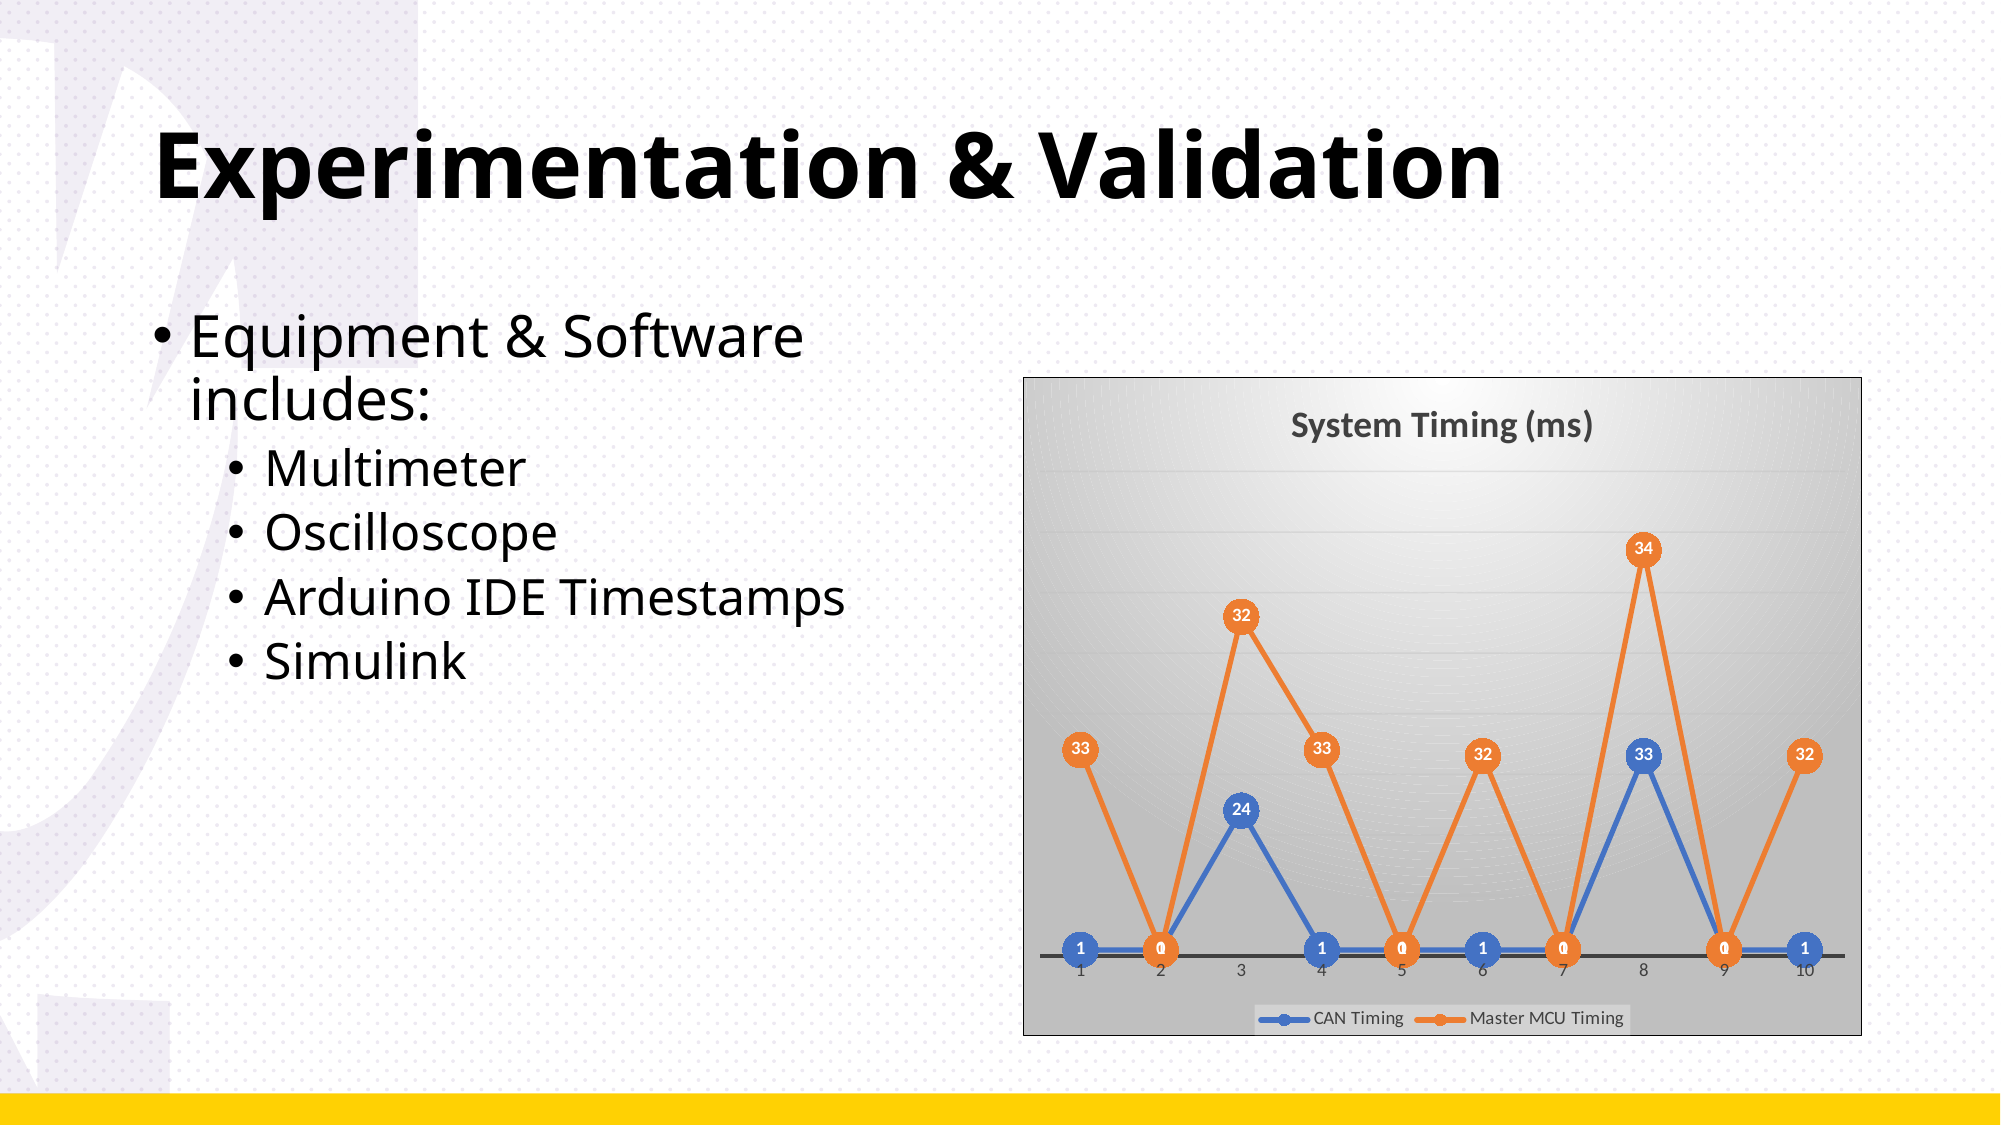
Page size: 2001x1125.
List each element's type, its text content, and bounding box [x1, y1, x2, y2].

list Equipment & Software includes: Multimeter Oscilloscope Arduino IDE Timestamps Simulink [137, 299, 1863, 724]
picture [0, 0, 2001, 1125]
chart [1022, 376, 1863, 1037]
title Experimentation & Validation [137, 59, 1863, 278]
